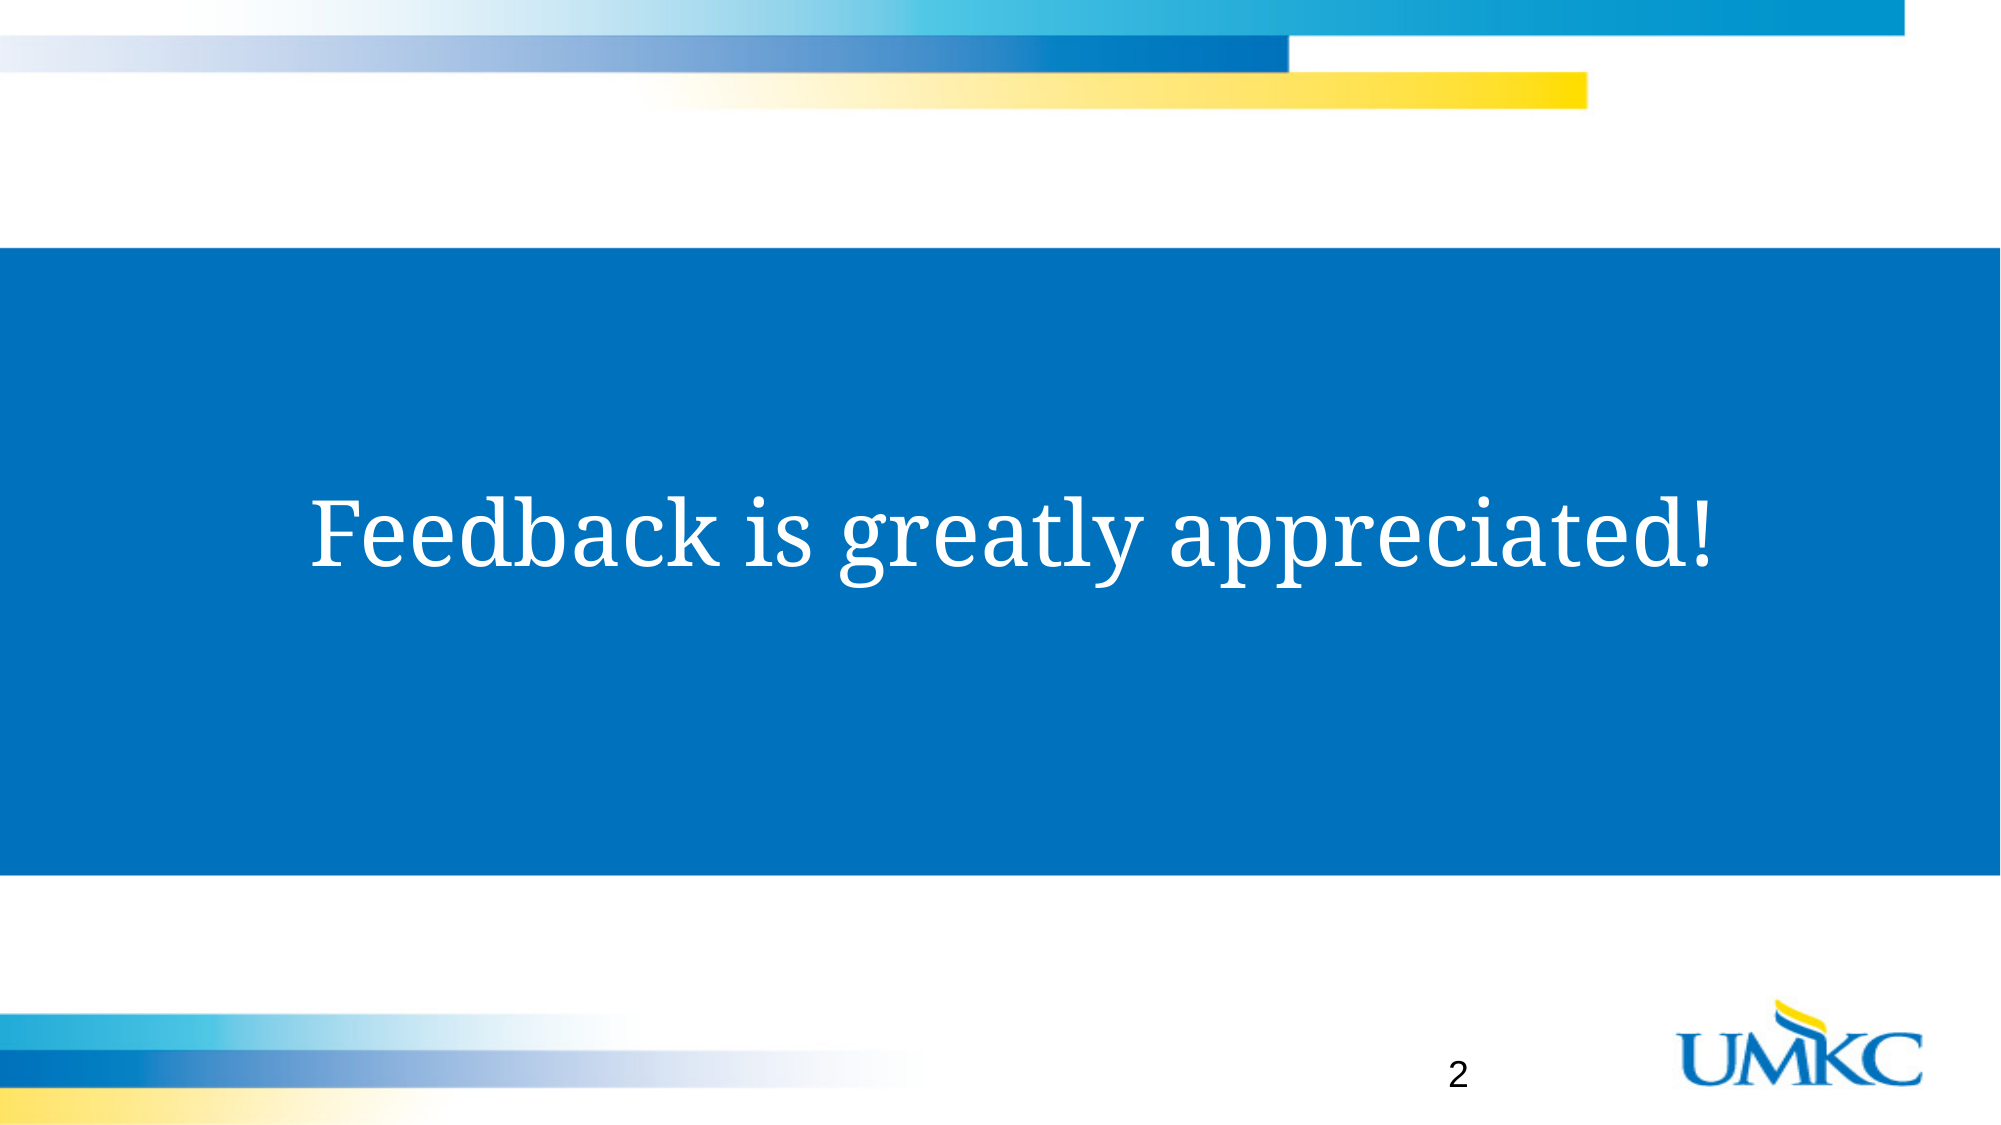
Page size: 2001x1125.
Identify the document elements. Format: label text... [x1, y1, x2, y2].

title Feedback is greatly appreciated! [197, 430, 1832, 644]
slide_number 2 [1433, 1042, 1900, 1103]
picture [0, 0, 2001, 1125]
